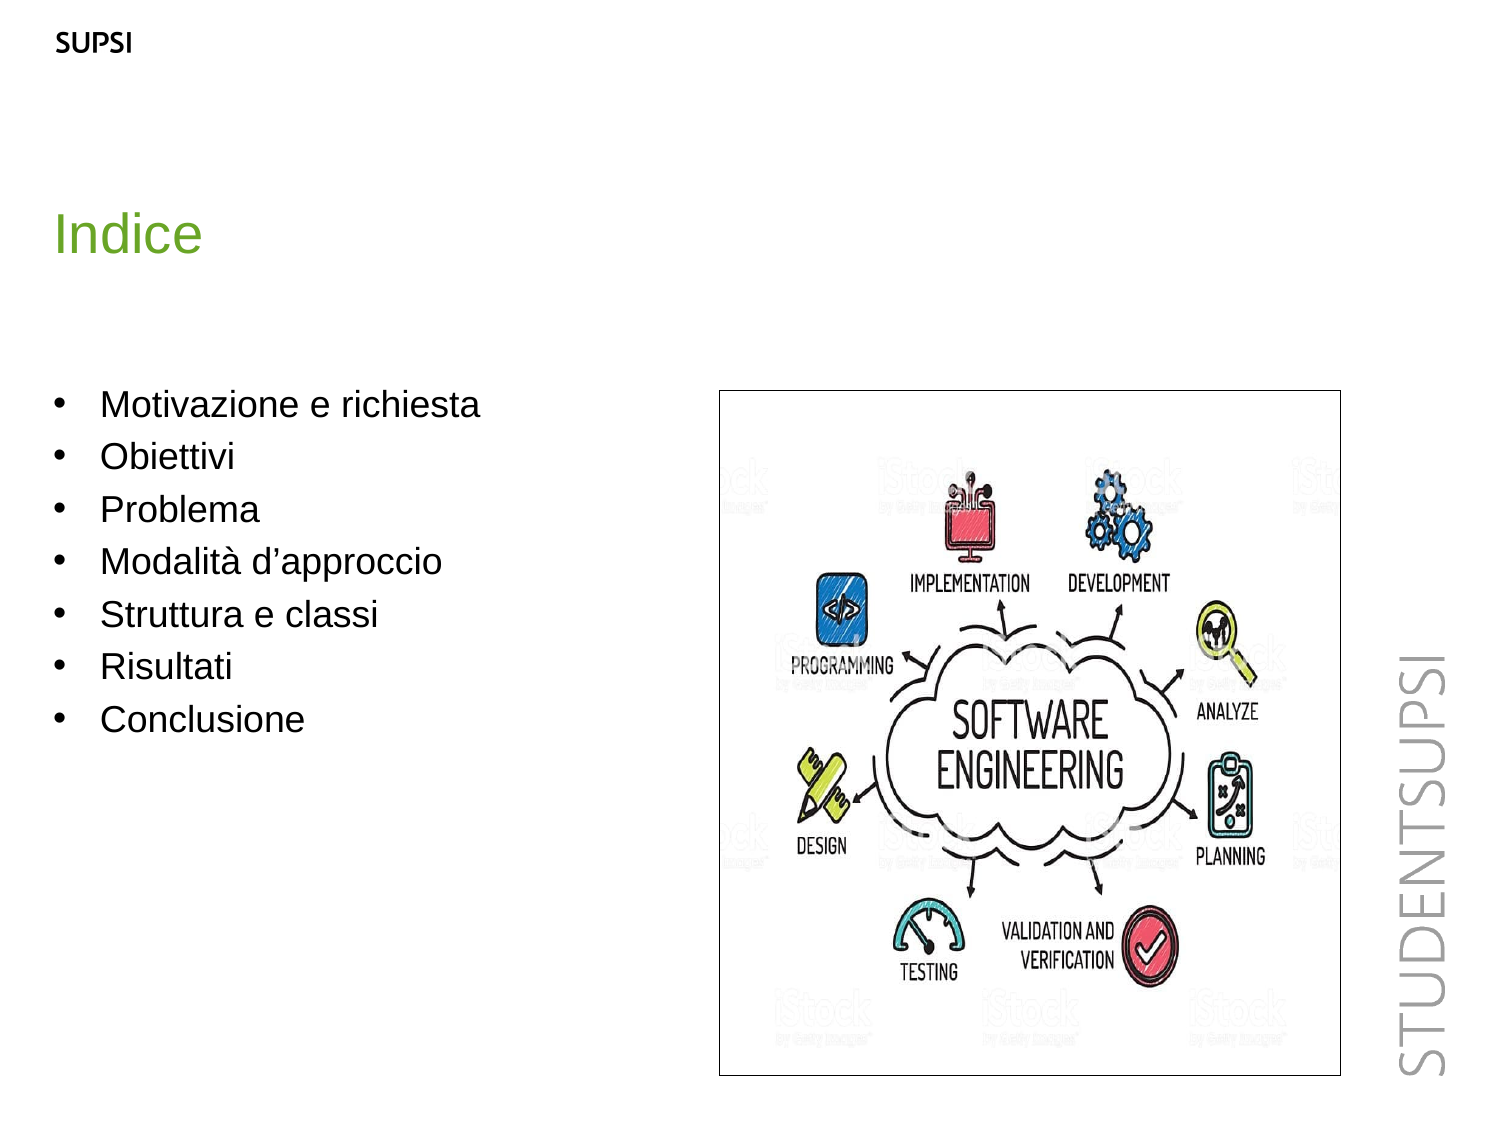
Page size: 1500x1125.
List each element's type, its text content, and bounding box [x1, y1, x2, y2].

picture [56, 30, 134, 53]
picture [1399, 657, 1445, 1076]
list Indice [53, 197, 1341, 350]
list Motivazione e richiesta Obiettivi Problema Modalità d’approccio Struttura e classi Risultati Conclusione [53, 379, 680, 1077]
picture [719, 390, 1341, 1076]
